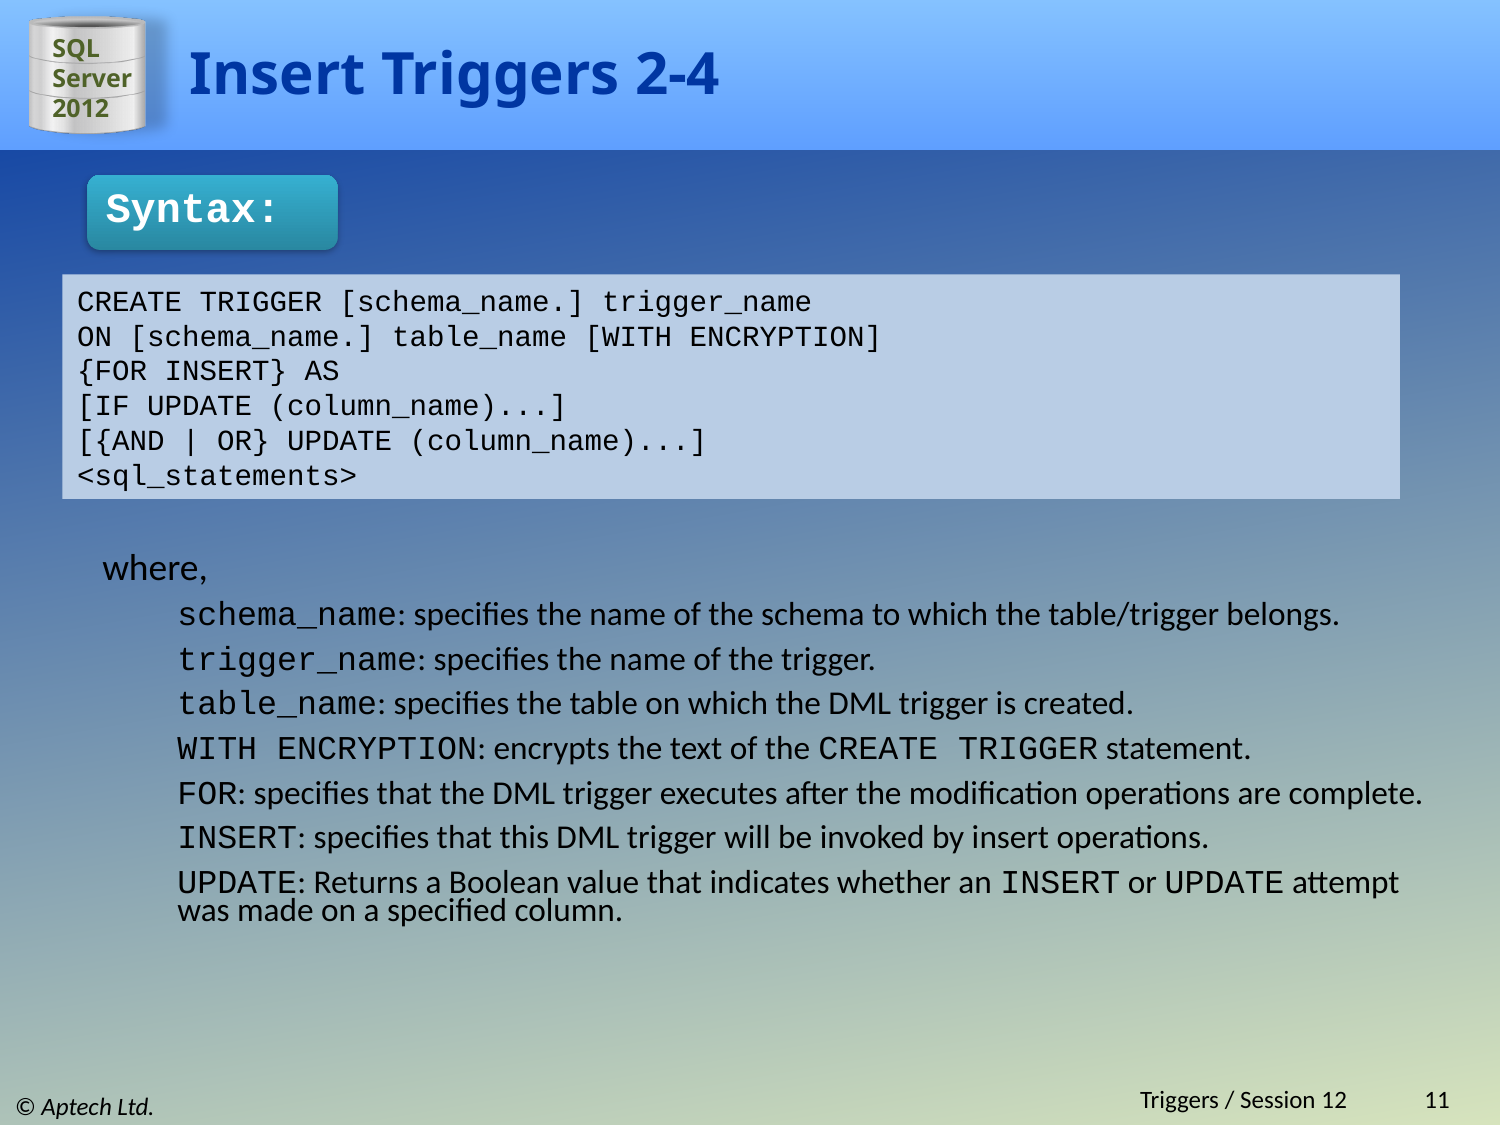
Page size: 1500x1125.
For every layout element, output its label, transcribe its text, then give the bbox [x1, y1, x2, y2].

text_box Syntax: [87, 174, 338, 250]
text_box CREATE TRIGGER [schema_name.] trigger_name ON [schema_name.] table_name [WITH ENCRYPTION] {FOR INSERT} AS [IF UPDATE (column_name)...] [{AND | OR} UPDATE (column_name)...] <sql_statements> [62, 274, 1400, 499]
title Insert Triggers 2-4 [174, 37, 1426, 106]
picture [24, 0, 150, 150]
text_box where, schema_name: specifies the name of the schema to which the table/trigger belongs. trigger_name: specifies the name of the trigger. table_name: specifies the table on which the DML trigger is created. WITH ENCRYPTION: encrypts the text of the CREATE TRIGGER statement. FOR: specifies that the DML trigger executes after the modification operations are complete. INSERT: specifies that this DML trigger will be invoked by insert operations. UPDATE: Returns a Boolean value that indicates whether an INSERT or UPDATE attempt was made on a specified column. [87, 547, 1463, 935]
slide_number 11 [1363, 1084, 1465, 1113]
footer Triggers / Session 12 [375, 1084, 1363, 1113]
